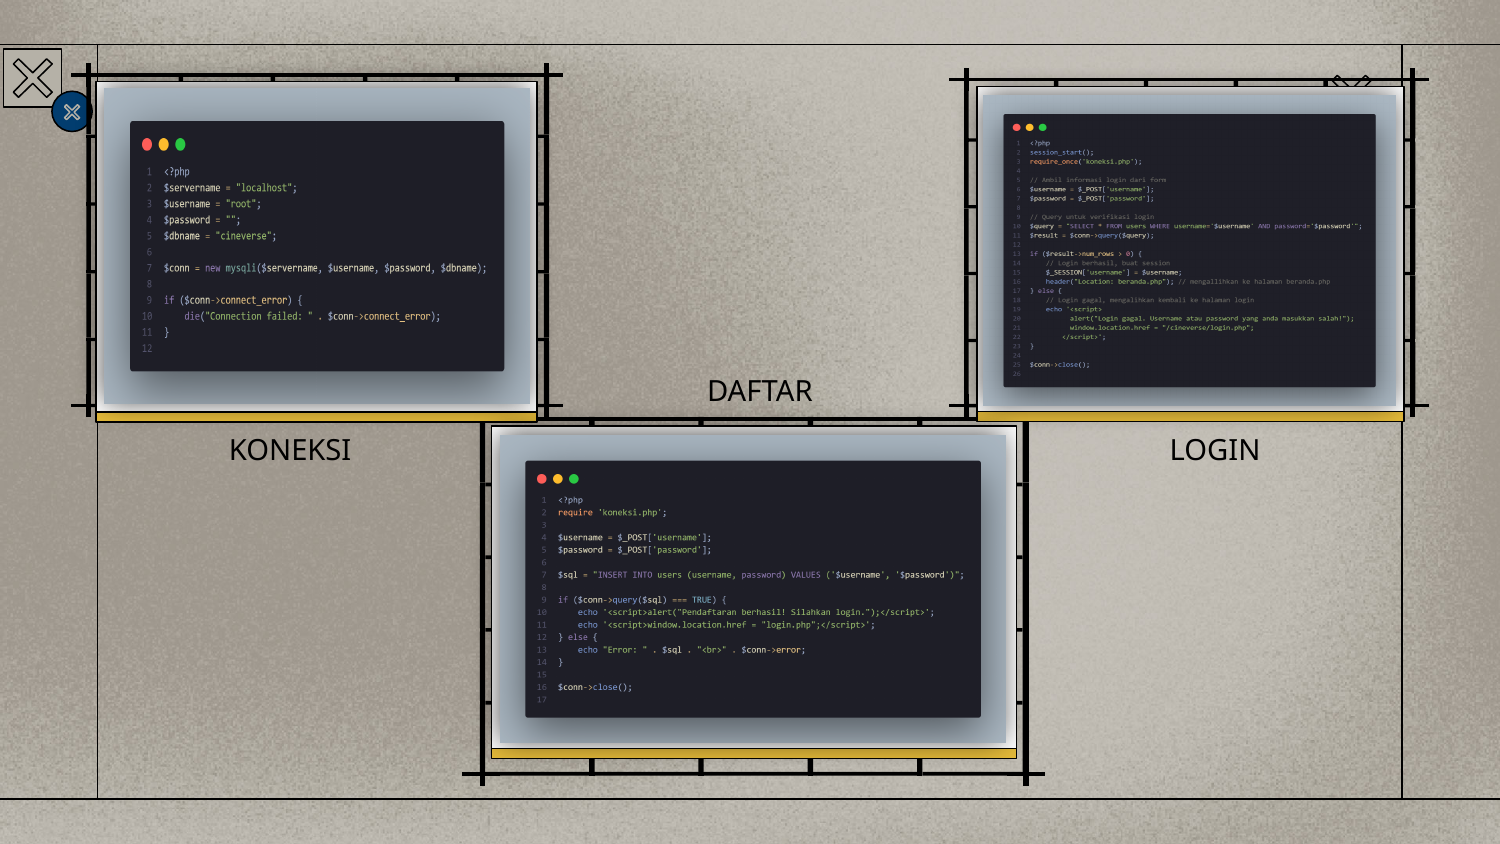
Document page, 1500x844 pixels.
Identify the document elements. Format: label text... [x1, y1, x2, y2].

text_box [491, 425, 1017, 759]
picture [983, 95, 1396, 406]
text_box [71, 63, 564, 418]
text_box KONEKSI [113, 430, 456, 474]
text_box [949, 67, 1429, 418]
picture [98, 422, 1401, 798]
text_box LOGIN [1050, 430, 1392, 474]
text_box DAFTAR [583, 365, 937, 404]
picture [98, 45, 1401, 405]
picture [1403, 45, 1500, 798]
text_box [461, 430, 1046, 787]
picture [0, 45, 97, 798]
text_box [95, 81, 538, 423]
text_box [3, 48, 93, 132]
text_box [566, 405, 971, 424]
picture [0, 0, 1500, 44]
picture [104, 88, 530, 404]
picture [500, 434, 1006, 743]
picture [0, 800, 1500, 844]
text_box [976, 86, 1404, 422]
